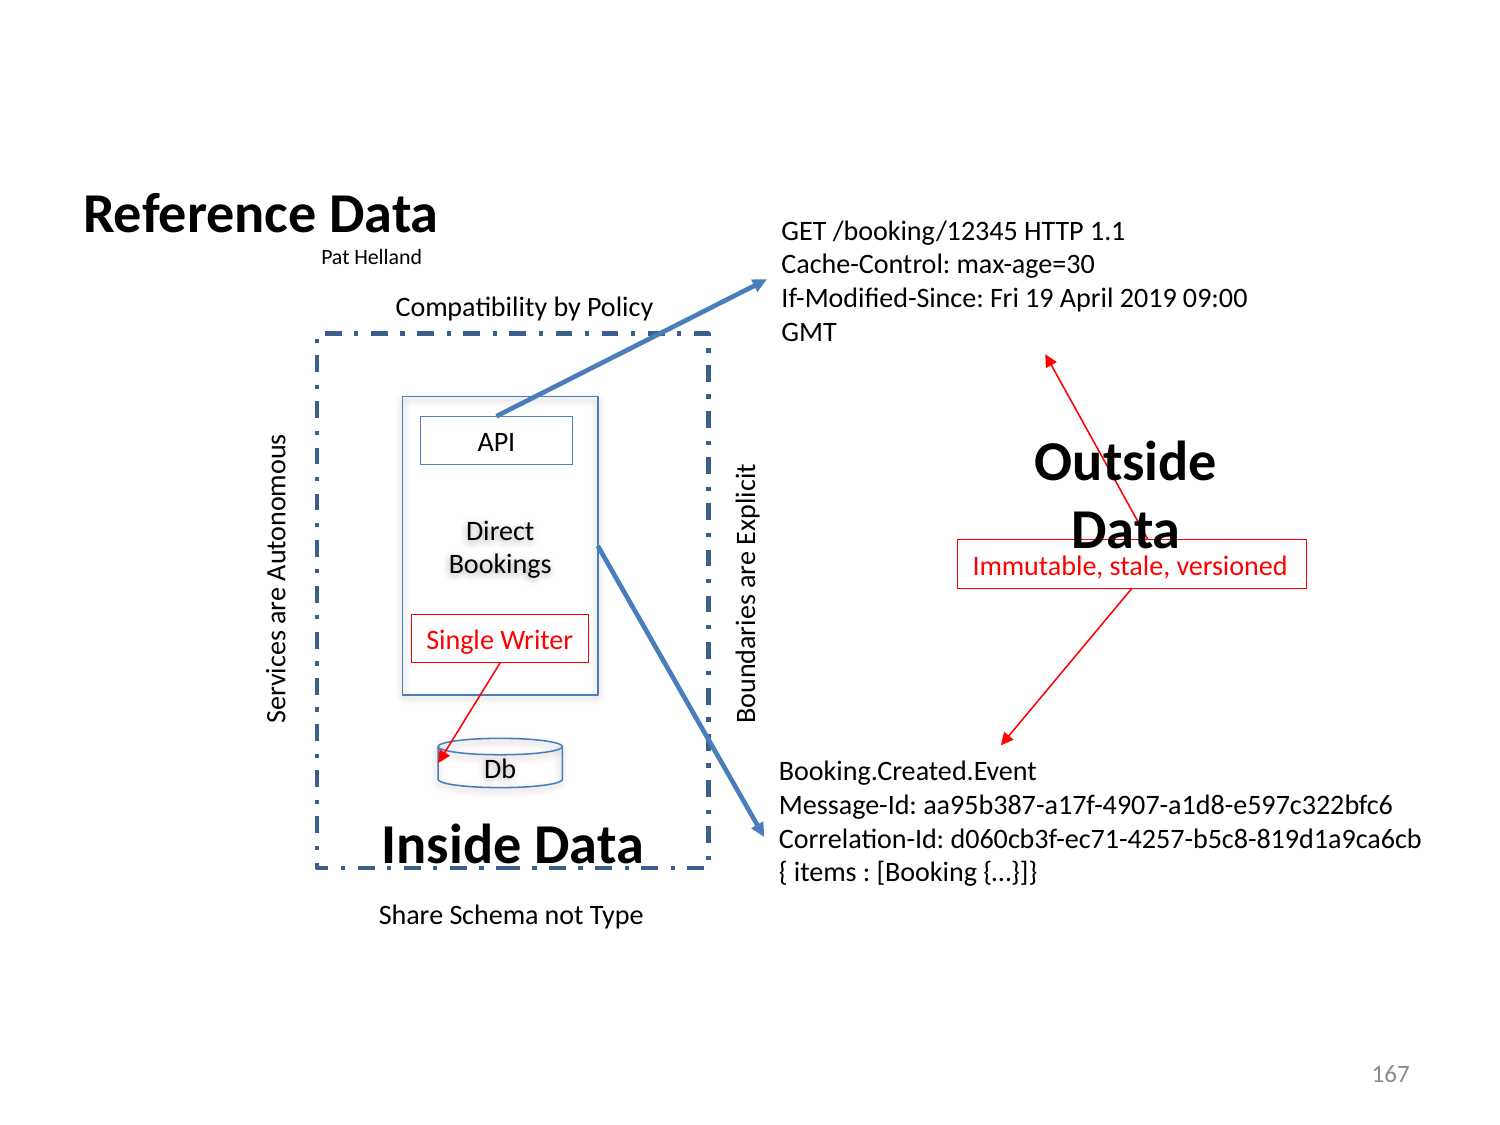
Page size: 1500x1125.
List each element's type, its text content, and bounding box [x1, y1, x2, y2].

text_box Single Writer [411, 614, 589, 663]
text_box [1000, 588, 1133, 746]
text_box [597, 545, 765, 839]
text_box Inside Data [347, 799, 679, 882]
text_box GET /booking/12345 HTTP 1.1 Cache-Control: max-age=30 If-Modified-Since: Fri 19 April 2019 09:00 GMT [766, 204, 1324, 355]
text_box Pat Helland [261, 235, 437, 277]
text_box Boundaries are Explicit [719, 441, 768, 550]
slide_number 167 [1074, 1042, 1425, 1103]
text_box Immutable, stale, versioned [957, 539, 1307, 589]
text_box Outside Data [960, 416, 1292, 567]
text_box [1045, 355, 1149, 540]
text_box Services are Autonomous [249, 416, 299, 739]
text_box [496, 280, 767, 417]
text_box [315, 331, 711, 870]
text_box Compatibility by Policy [380, 280, 495, 330]
text_box Booking.Created.Event Message-Id: aa95b387-a17f-4907-a1d8-e597c322bfc6 Correlation-Id: d060cb3f-ec71-4257-b5c8-819d1a9ca6cb { items : [Booking {…}]} [764, 745, 1500, 929]
text_box Reference Data [49, 169, 473, 252]
text_box Share Schema not Type [364, 888, 662, 938]
